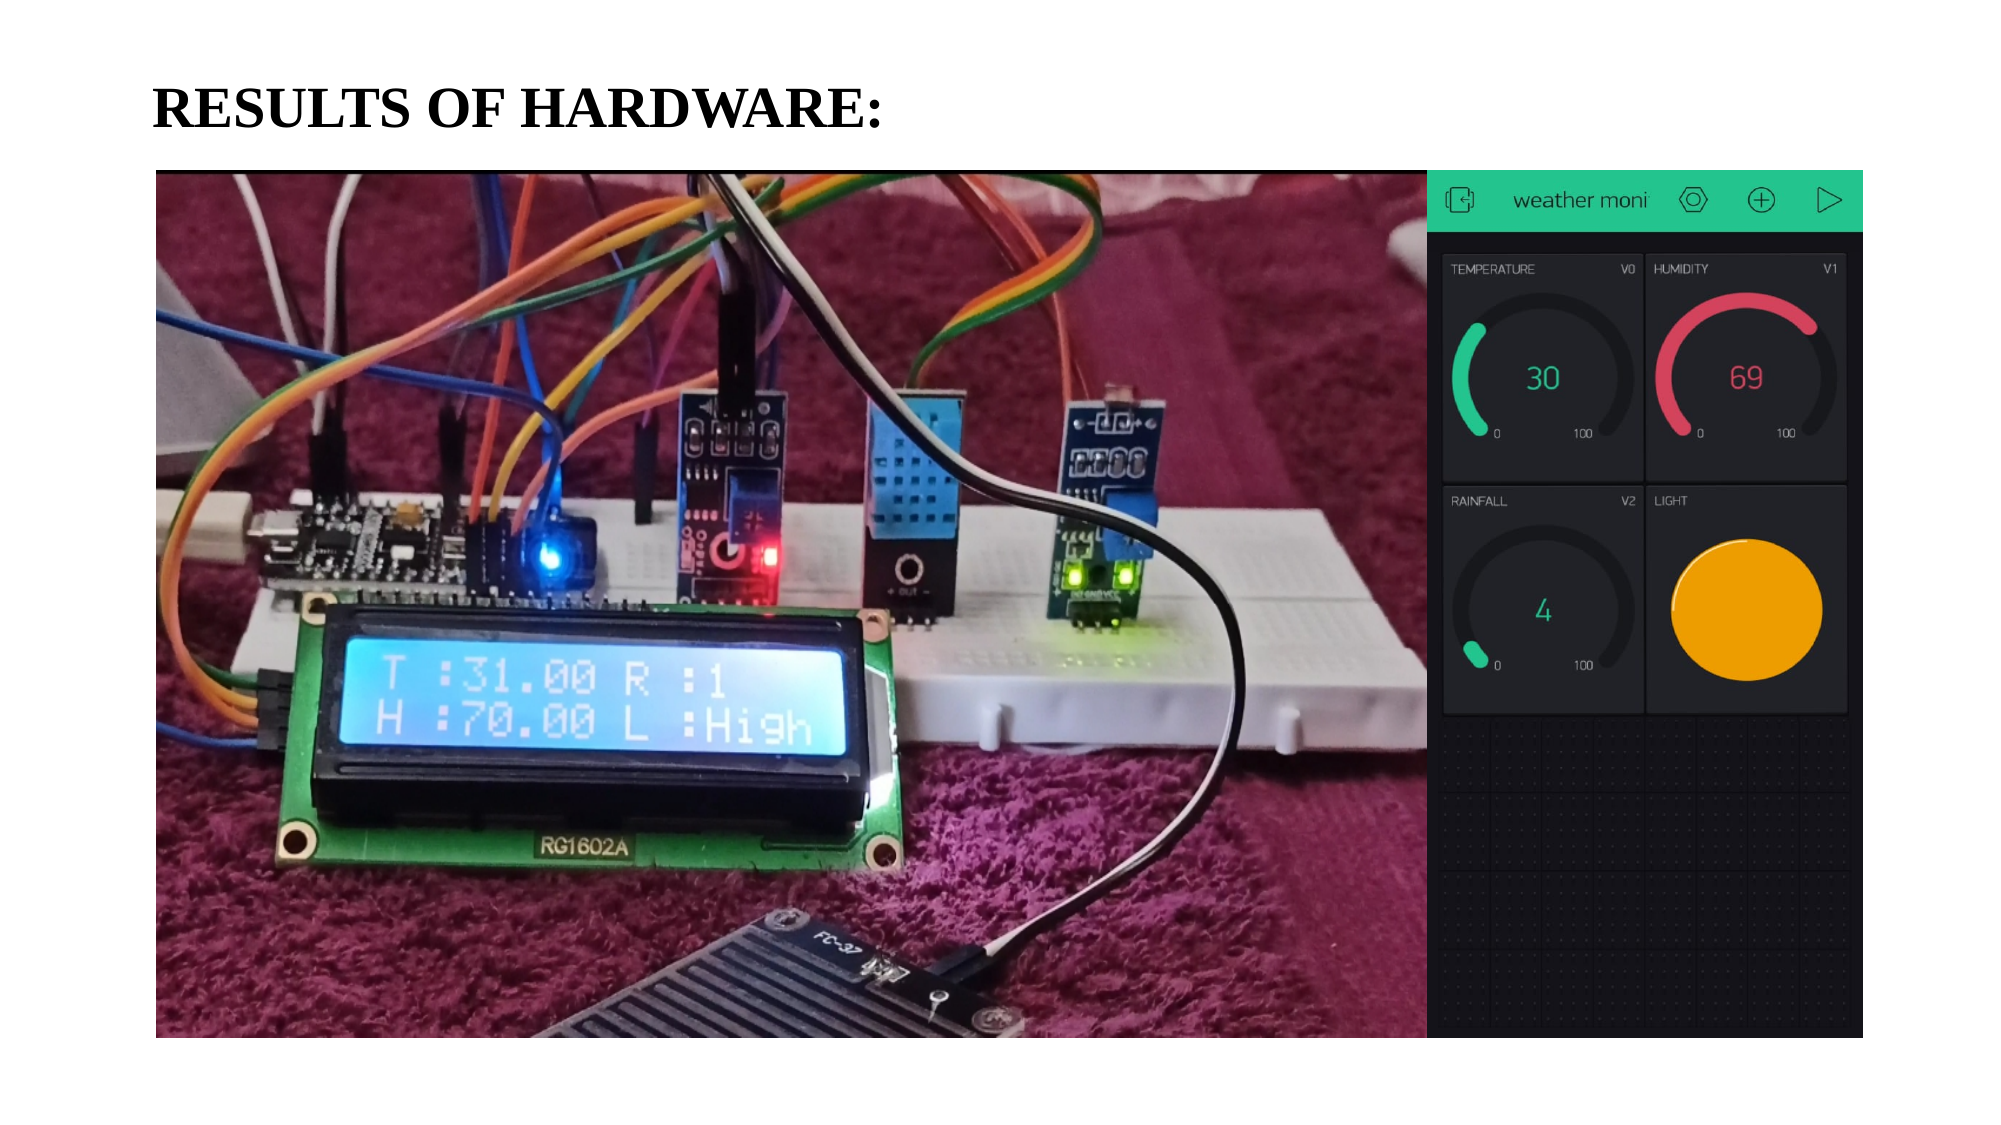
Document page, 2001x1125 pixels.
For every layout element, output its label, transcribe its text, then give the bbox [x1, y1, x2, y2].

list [1427, 170, 1863, 1038]
title RESULTS OF HARDWARE: [137, 0, 1863, 218]
picture [156, 170, 1427, 1038]
